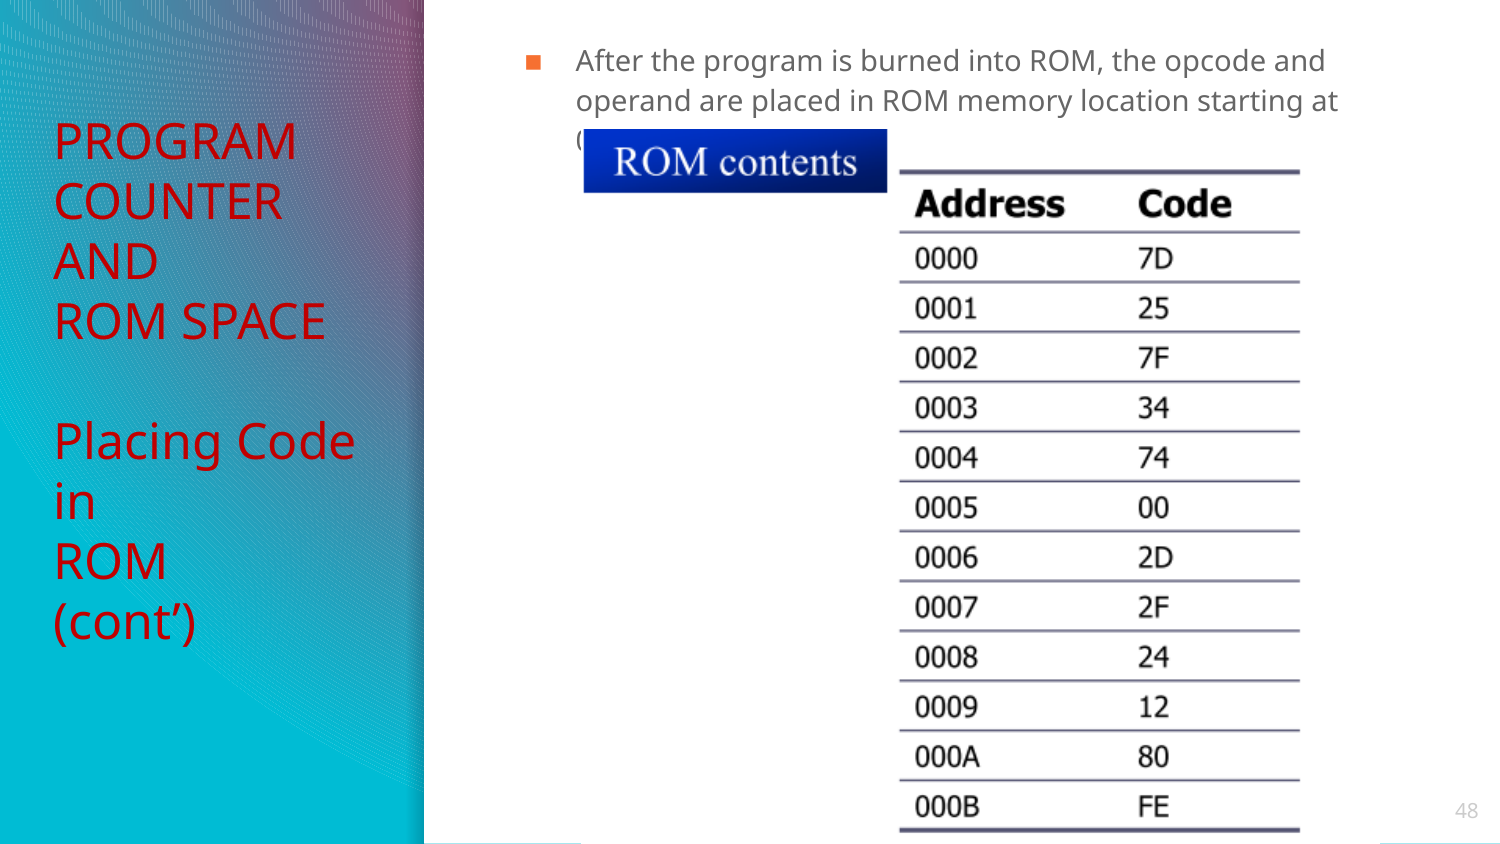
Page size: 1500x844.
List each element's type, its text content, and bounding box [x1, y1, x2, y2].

slide_number 48 [1403, 779, 1494, 844]
list After the program is burned into ROM, the opcode and operand are placed in ROM memory location starting at 0000 [485, 21, 1404, 147]
title PROGRAM COUNTER AND ROM SPACE Placing Code in ROM (cont’) [38, 94, 375, 748]
picture [580, 129, 1380, 844]
